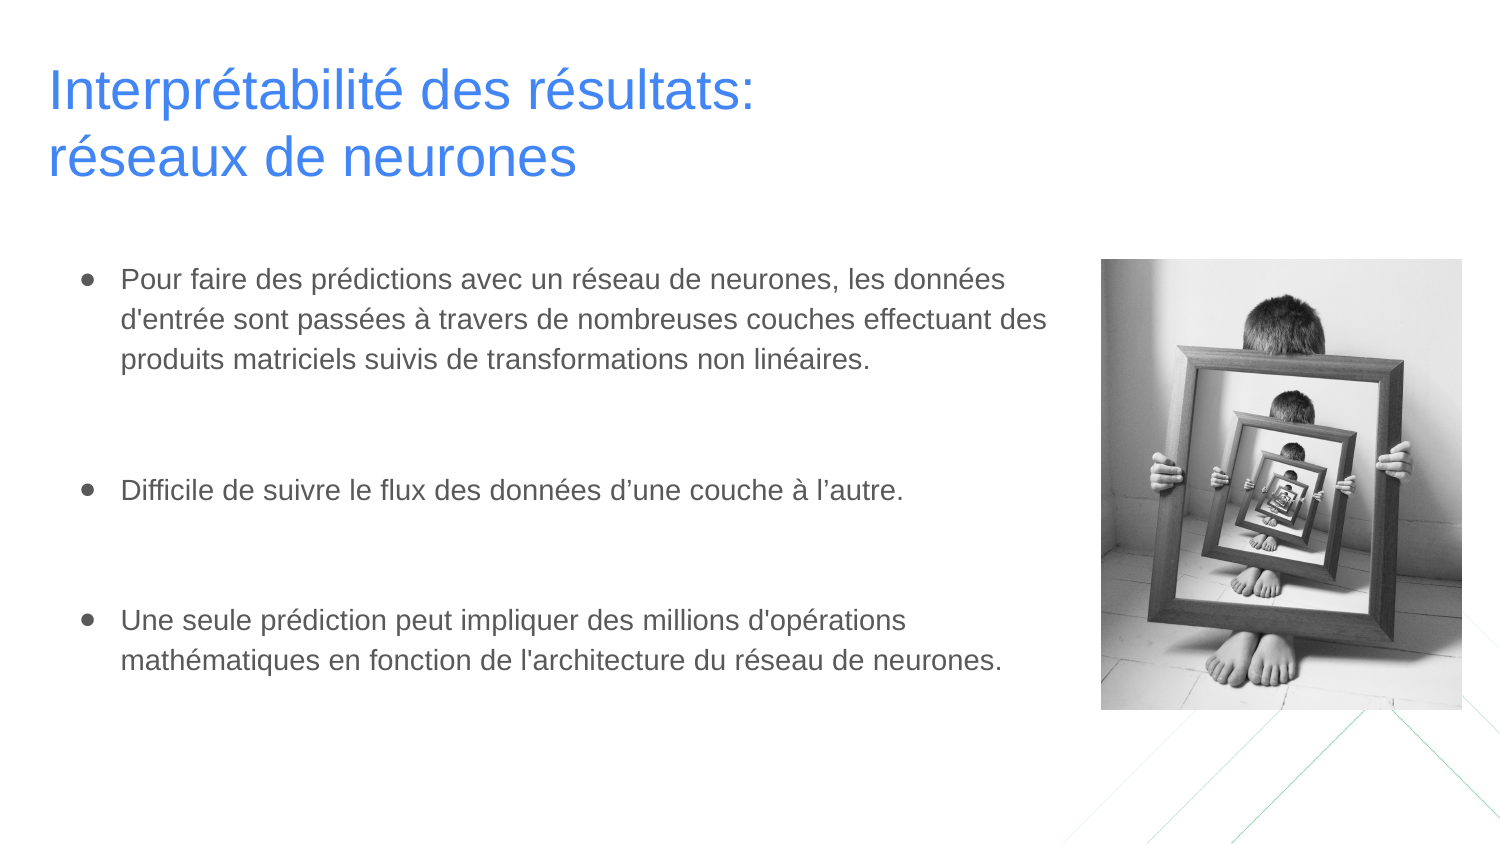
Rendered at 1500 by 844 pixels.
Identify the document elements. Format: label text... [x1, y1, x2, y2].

picture [0, 0, 1500, 844]
list Pour faire des prédictions avec un réseau de neurones, les données d'entrée sont passées à travers de nombreuses couches effectuant des produits matriciels suivis de transformations non linéaires. Difficile de suivre le flux des données d’une couche à l’autre. Une seule prédiction peut impliquer des millions d'opérations mathématiques en fonction de l'architecture du réseau de neurones. [64, 255, 1058, 644]
title Interprétabilité des résultats: réseaux de neurones [48, 53, 944, 154]
